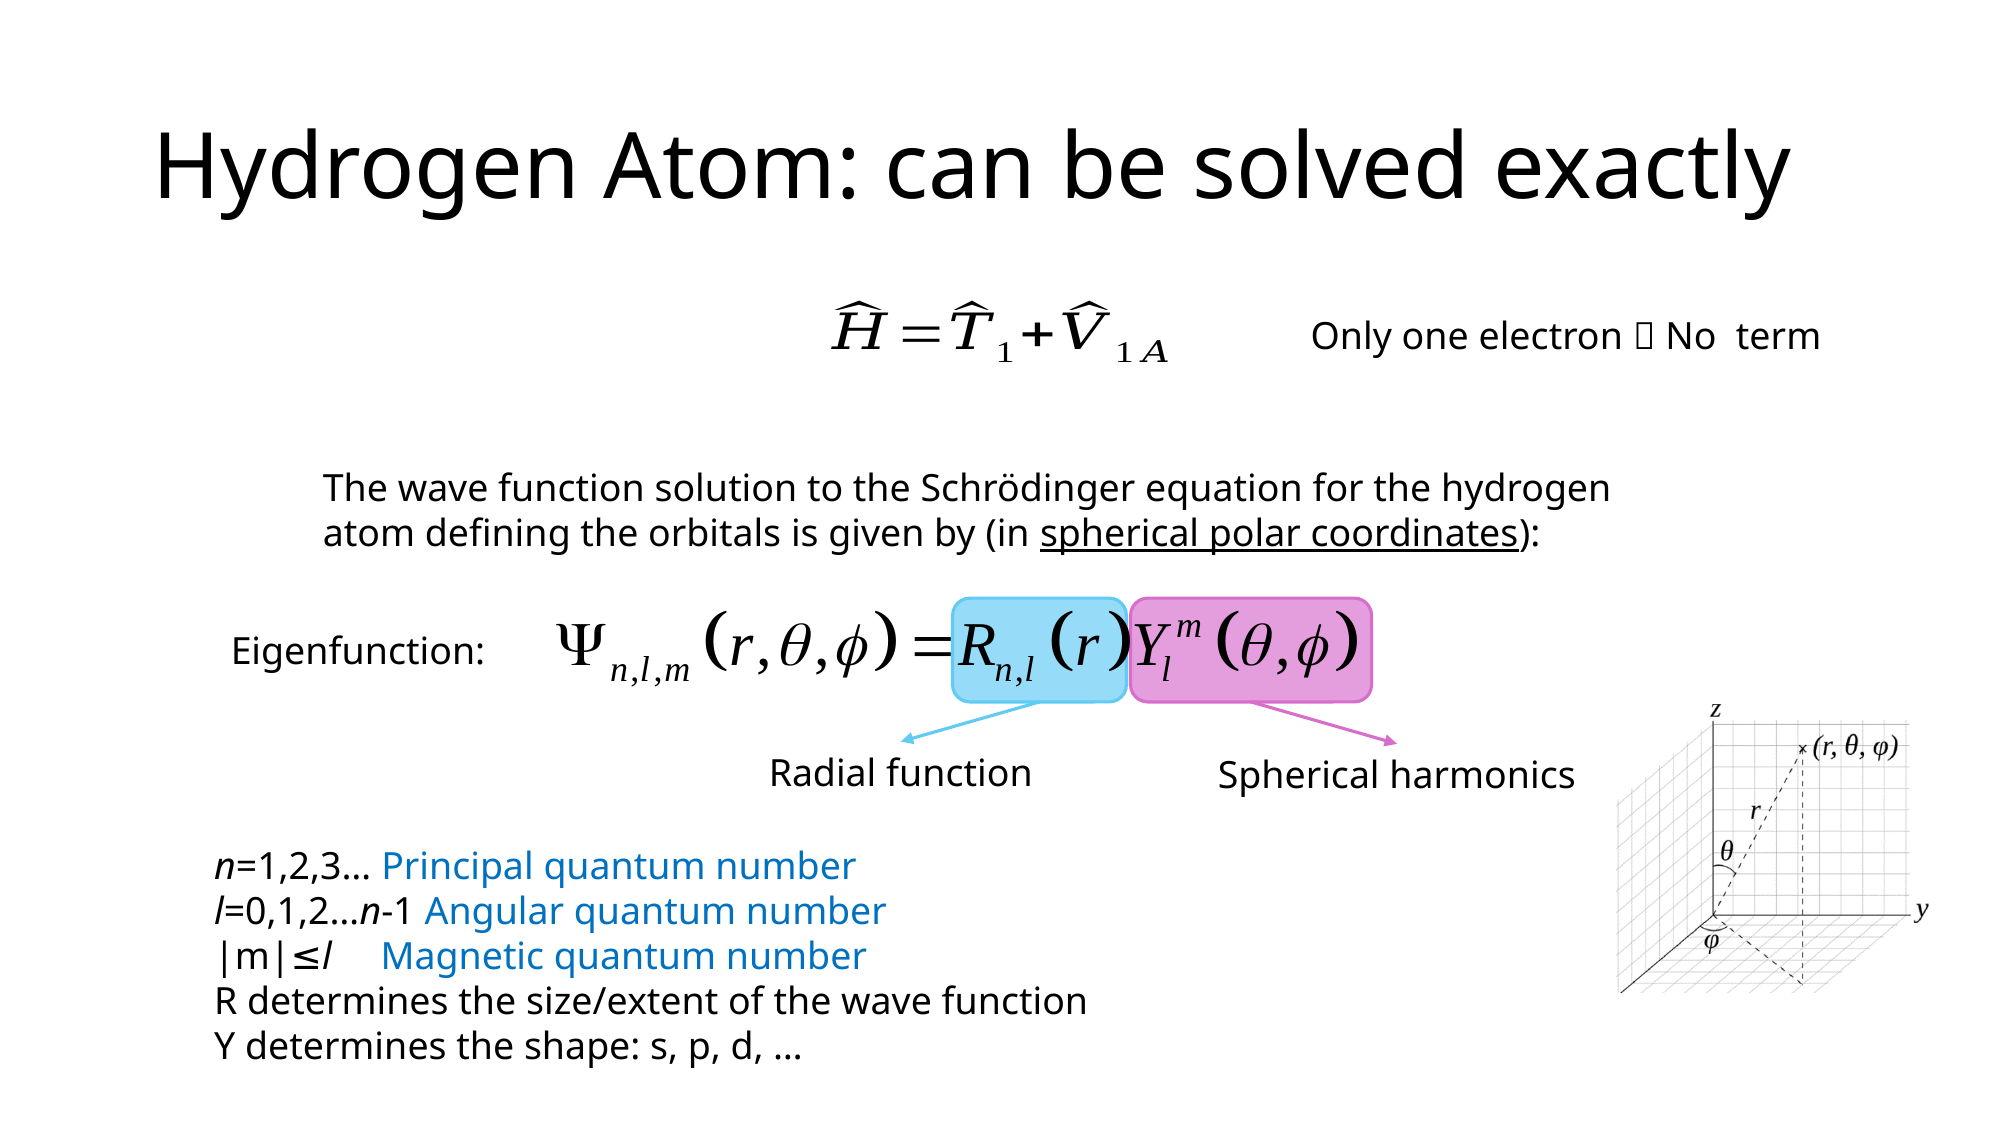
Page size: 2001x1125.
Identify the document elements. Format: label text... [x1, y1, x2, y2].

text_box n=1,2,3… Principal quantum number l=0,1,2…n-1 Angular quantum number |m|≤l Magnetic quantum number R determines the size/extent of the wave function Y determines the shape: s, p, d, … [199, 834, 1127, 1075]
text_box Spherical harmonics [1203, 743, 1591, 804]
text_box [546, 597, 1368, 703]
text_box [1368, 602, 1374, 698]
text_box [900, 701, 1040, 743]
text_box The wave function solution to the Schrödinger equation for the hydrogen atom defining the orbitals is given by (in spherical polar coordinates): [308, 456, 1652, 562]
picture [1605, 688, 1942, 994]
title Hydrogen Atom: can be solved exactly [137, 59, 1863, 278]
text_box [1250, 701, 1398, 745]
text_box Radial function [753, 741, 1048, 802]
text_box Eigenfunction: [216, 619, 501, 680]
